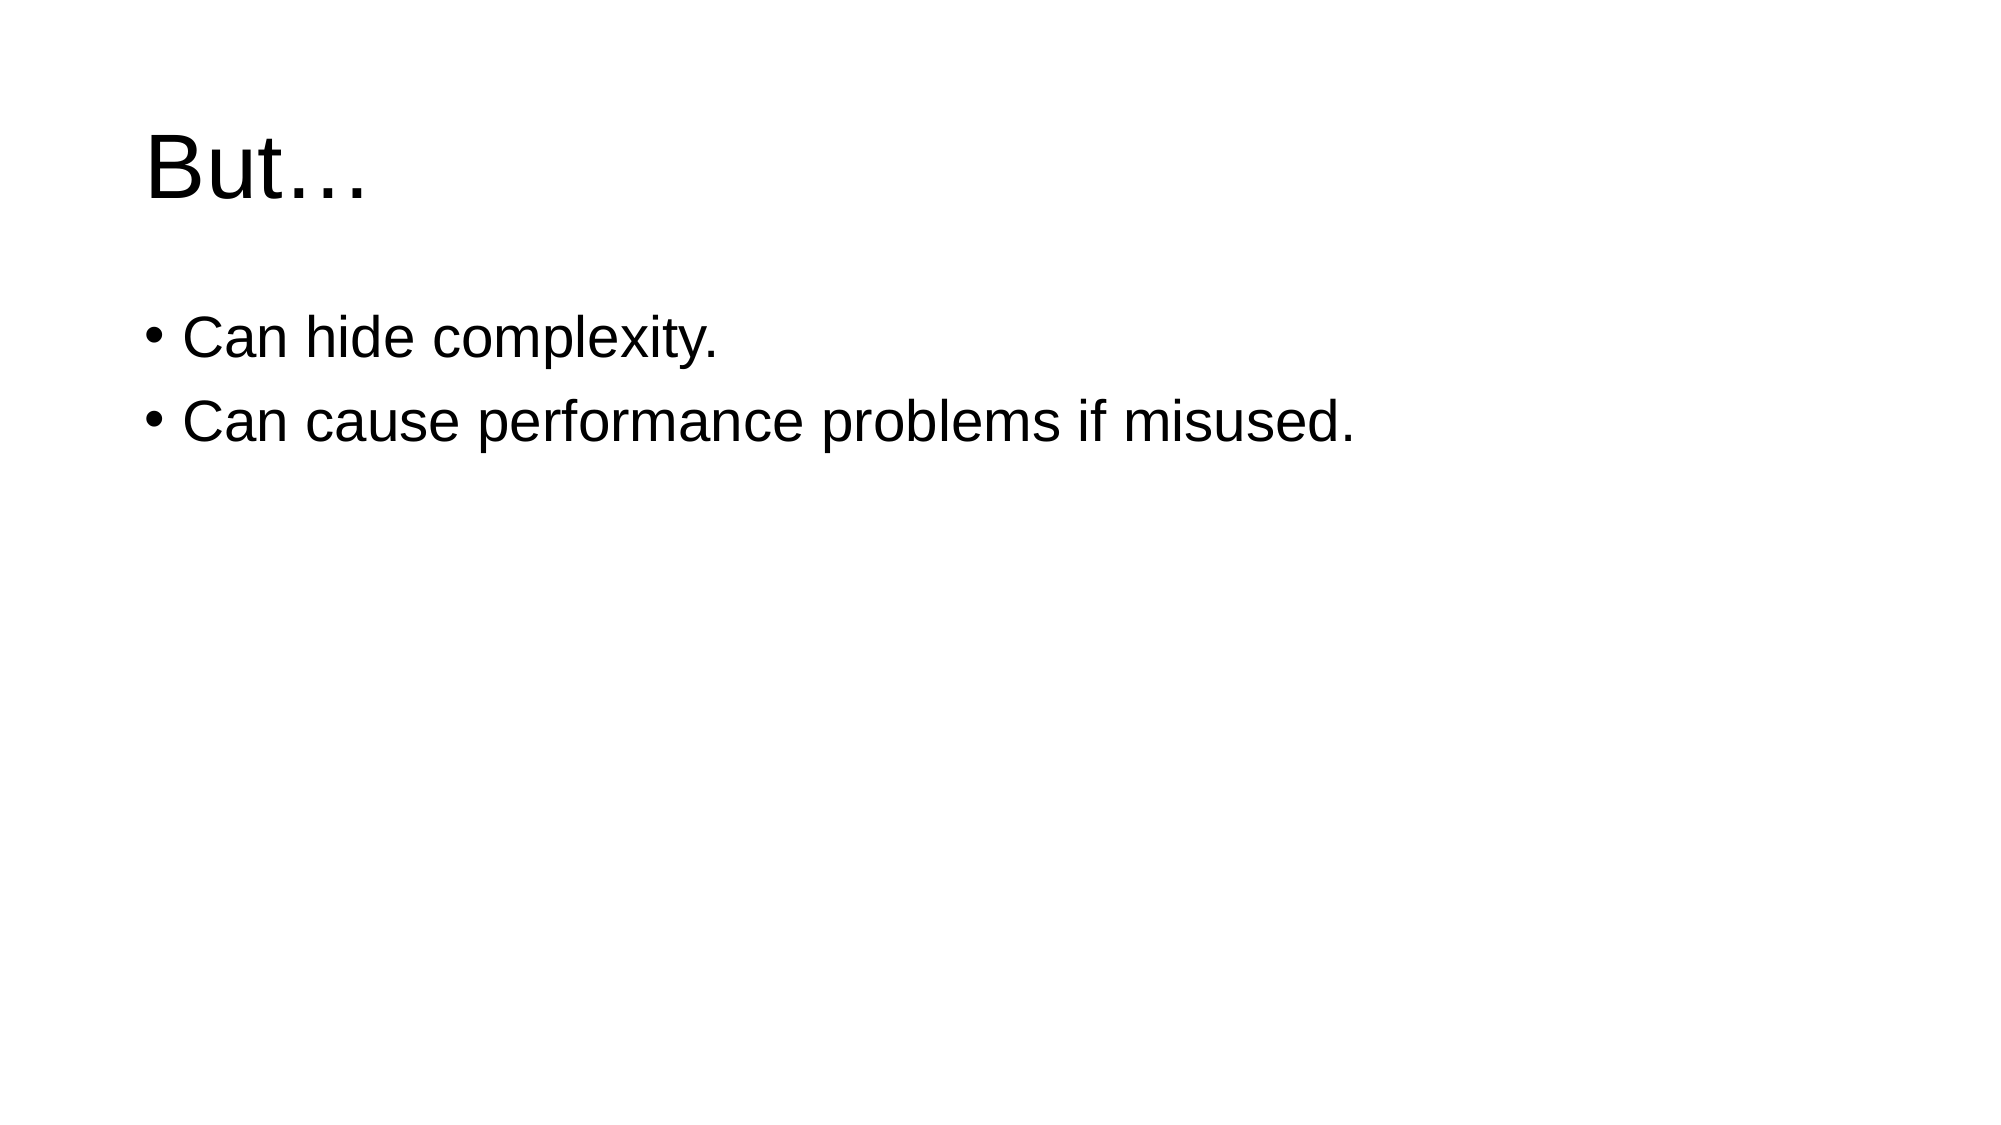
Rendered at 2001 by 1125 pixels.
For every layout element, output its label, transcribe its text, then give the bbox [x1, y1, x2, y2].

list Can hide complexity. Can cause performance problems if misused. [136, 298, 1863, 1014]
title But… [136, 59, 1863, 278]
